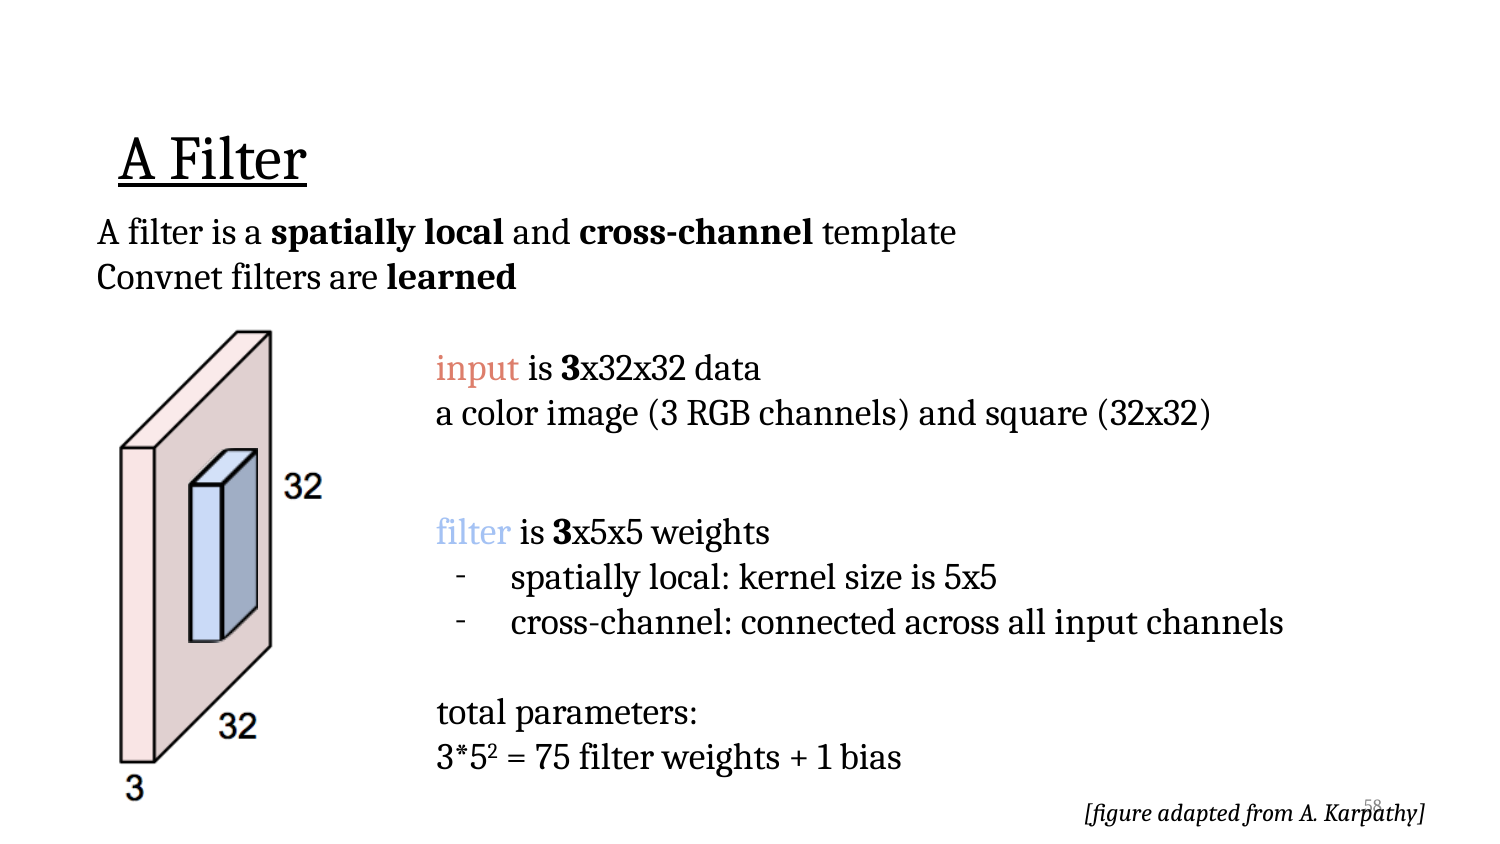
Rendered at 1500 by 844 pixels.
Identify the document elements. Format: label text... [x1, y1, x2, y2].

text_box A filter is a spatially local and cross-channel template Convnet filters are learned [82, 191, 1458, 275]
text_box input is 3x32x32 data a color image (3 RGB channels) and square (32x32) [420, 327, 1458, 480]
text_box total parameters: 3*52 = 75 filter weights + 1 bias [421, 672, 1338, 844]
text_box filter is 3x5x5 weights spatially local: kernel size is 5x5 cross-channel: connected across all input channels [420, 491, 1458, 667]
title A Filter [103, 44, 1397, 191]
picture [74, 311, 356, 813]
text_box [figure adapted from A. Karpathy] [951, 784, 1442, 838]
